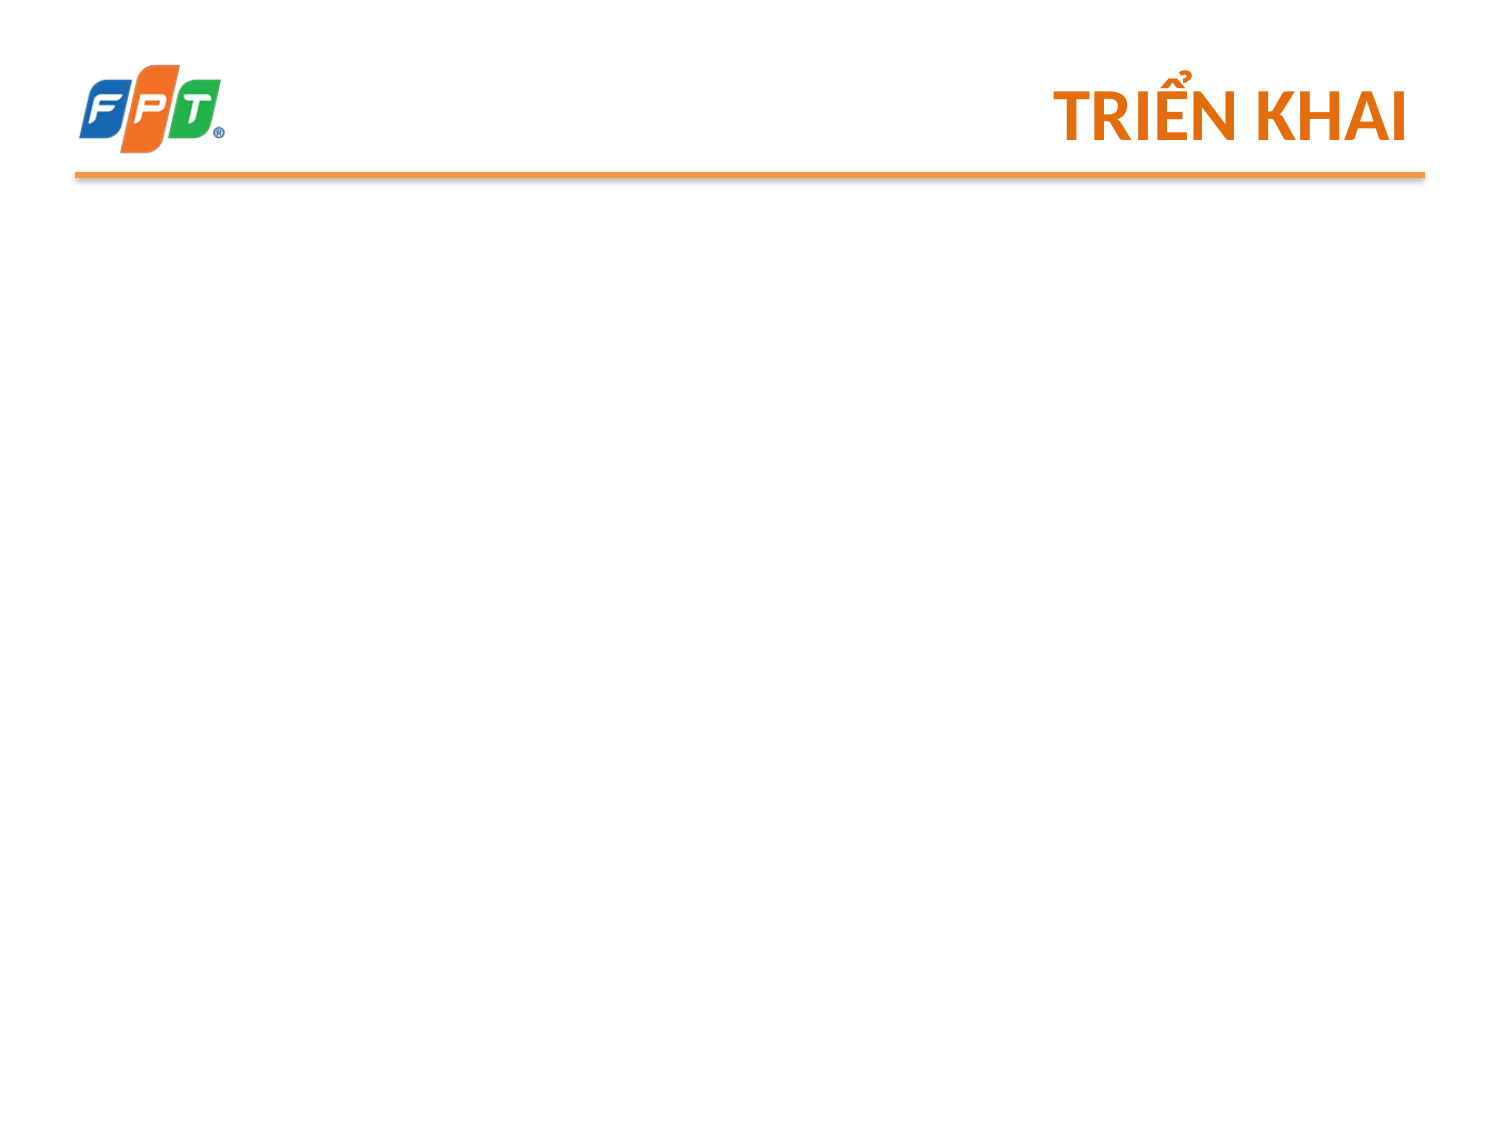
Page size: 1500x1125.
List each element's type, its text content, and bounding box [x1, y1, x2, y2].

title Triển khai [262, 24, 1426, 163]
picture [50, 62, 250, 157]
